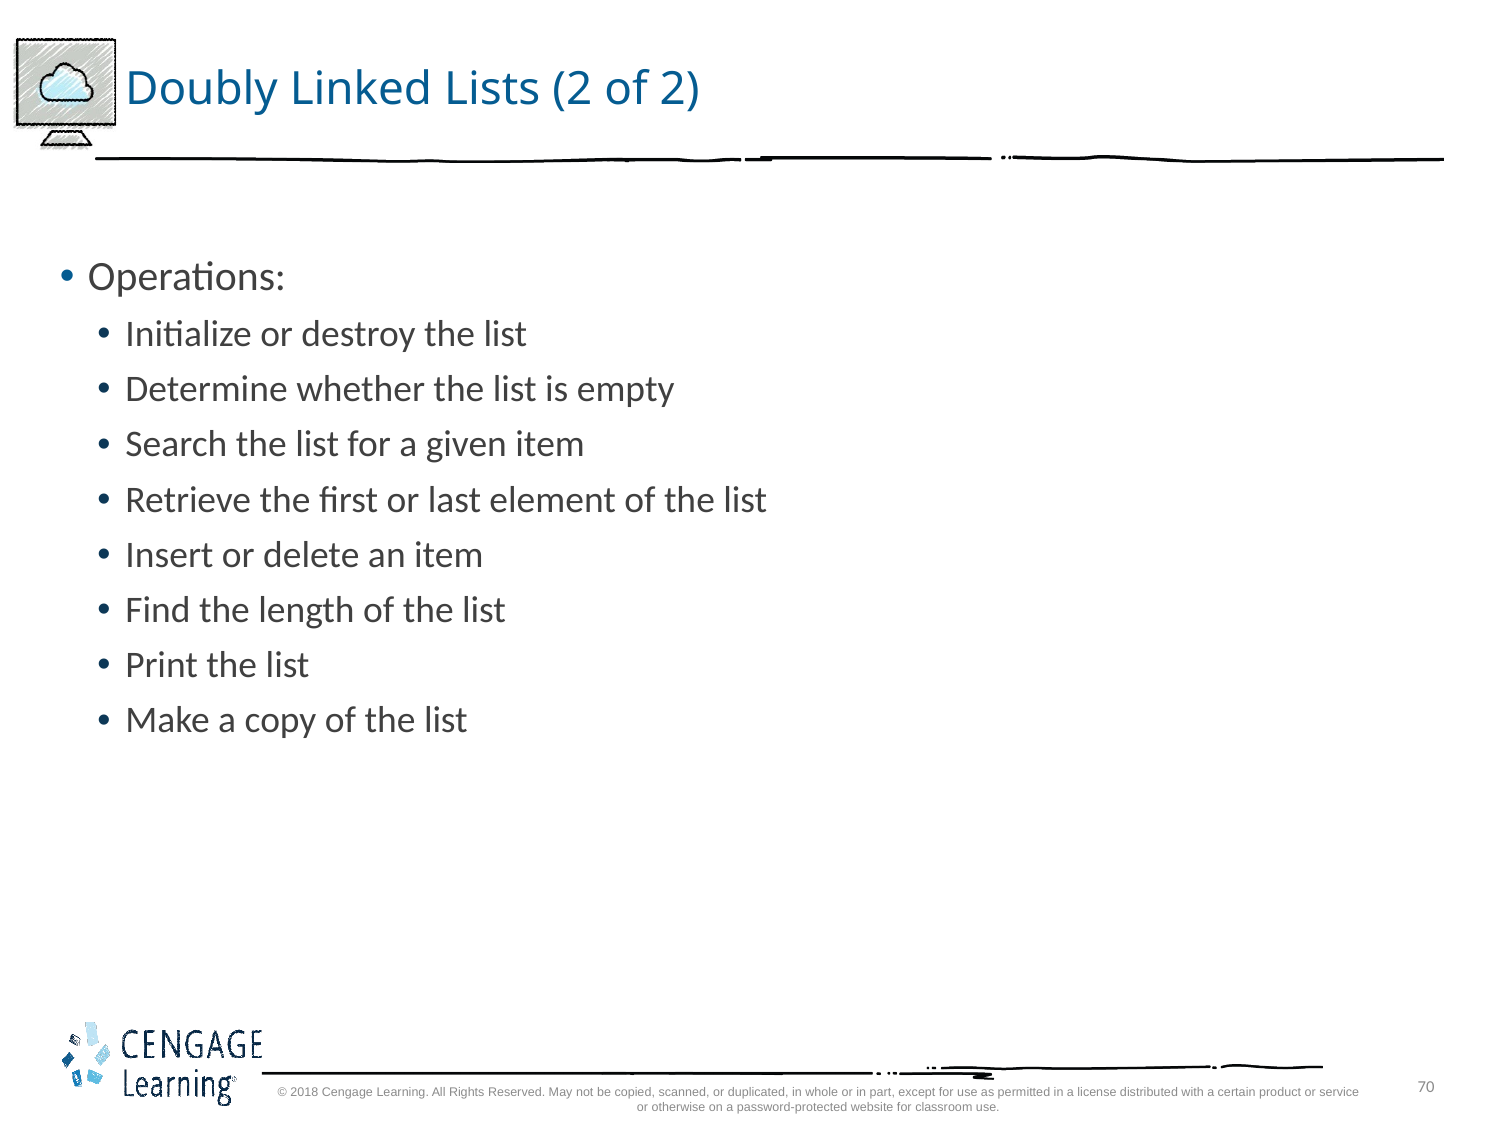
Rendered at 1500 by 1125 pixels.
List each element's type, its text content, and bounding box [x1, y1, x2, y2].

footer © 2018 Cengage Learning. All Rights Reserved. May not be copied, scanned, or duplicated, in whole or in part, except for use as permitted in a license distributed with a certain product or service or otherwise on a password-protected website for classroom use. [261, 1079, 1375, 1120]
picture [12, 36, 117, 151]
list Operations: Initialize or destroy the list Determine whether the list is empty Search the list for a given item Retrieve the first or last element of the list Insert or delete an item Find the length of the list Print the list Make a copy of the list [59, 252, 1441, 485]
picture [95, 155, 1444, 163]
title Doubly Linked Lists (2 of 2) [125, 66, 1442, 116]
picture [62, 1022, 1323, 1106]
